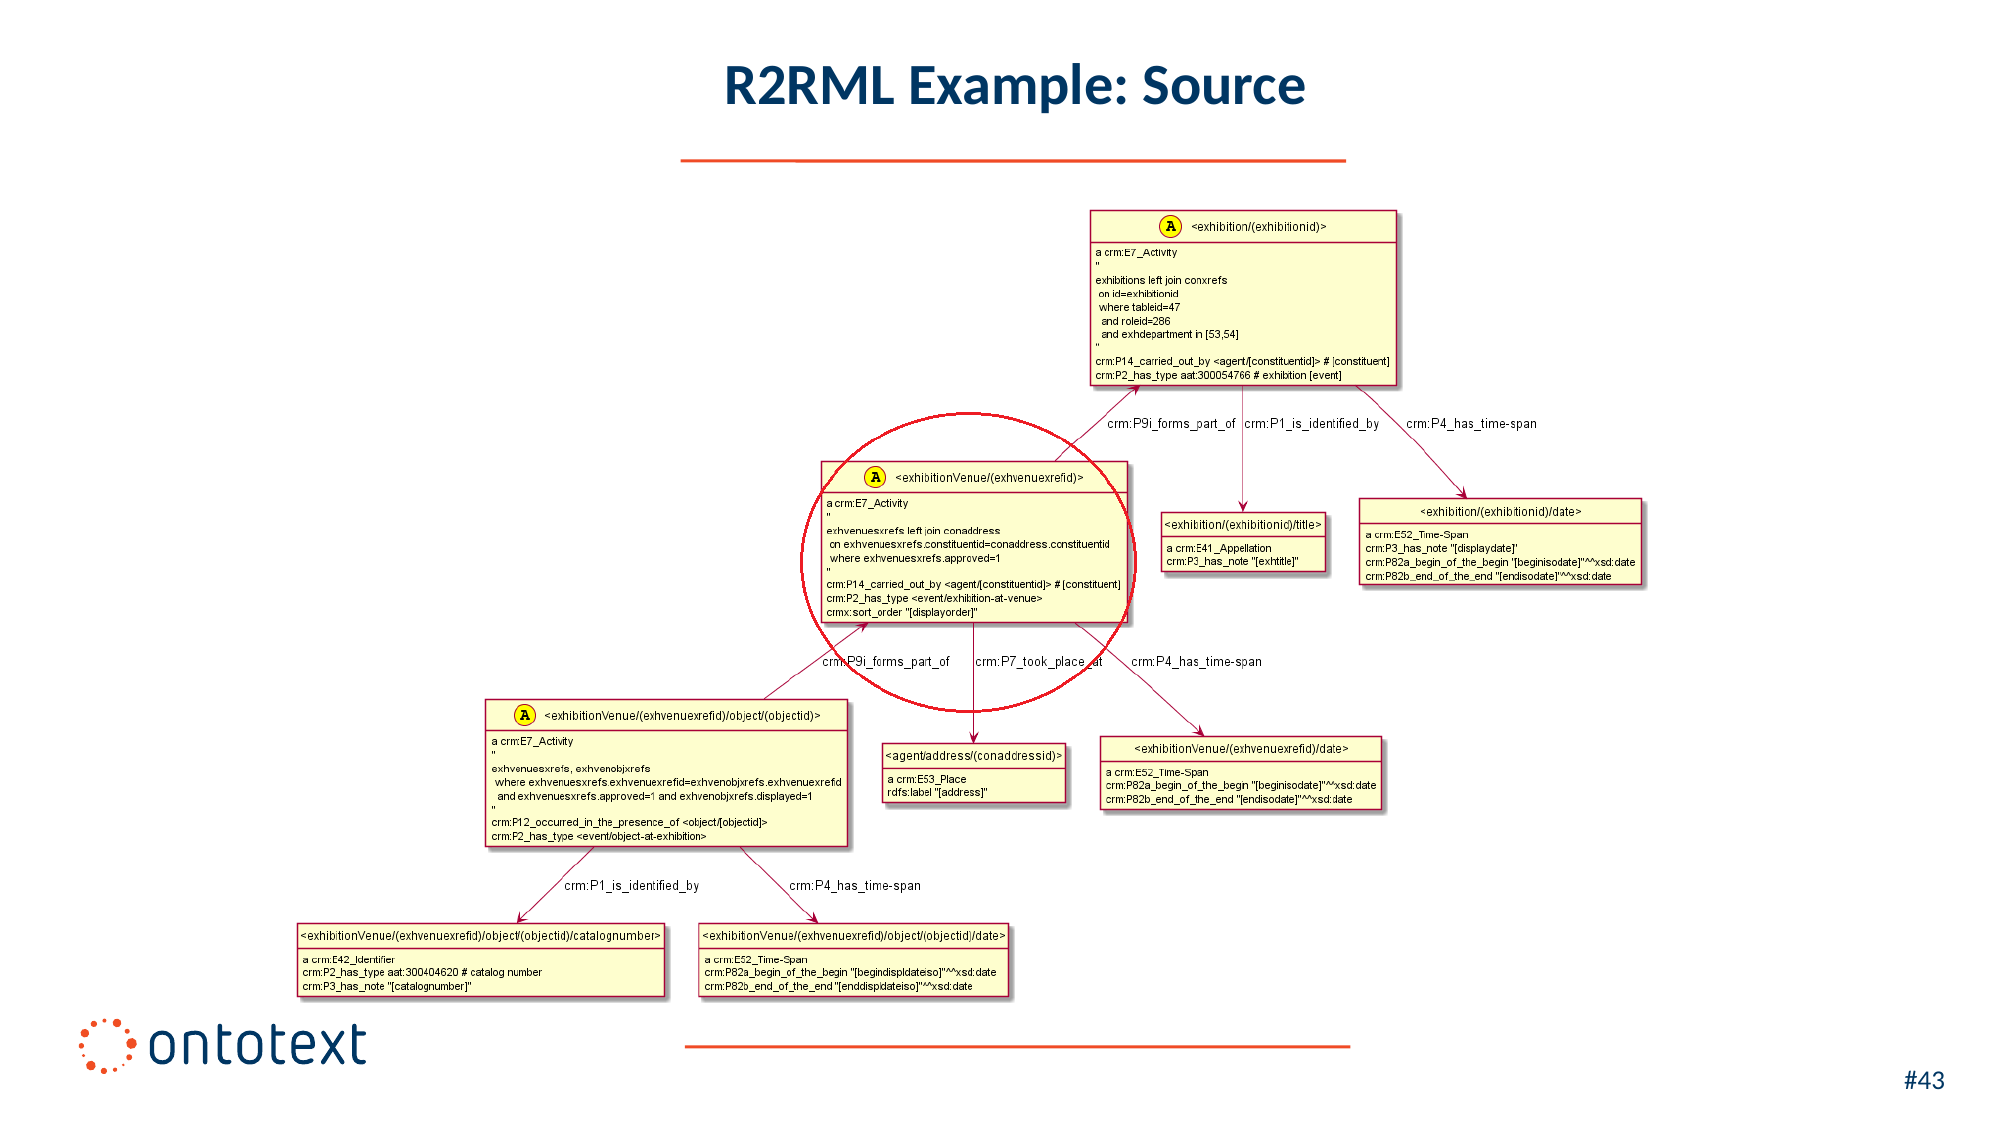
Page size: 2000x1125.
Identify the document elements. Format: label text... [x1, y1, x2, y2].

title R2RML Example: Source [102, 0, 1929, 162]
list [290, 202, 1651, 1007]
slide_number #43 [1796, 1054, 1961, 1105]
